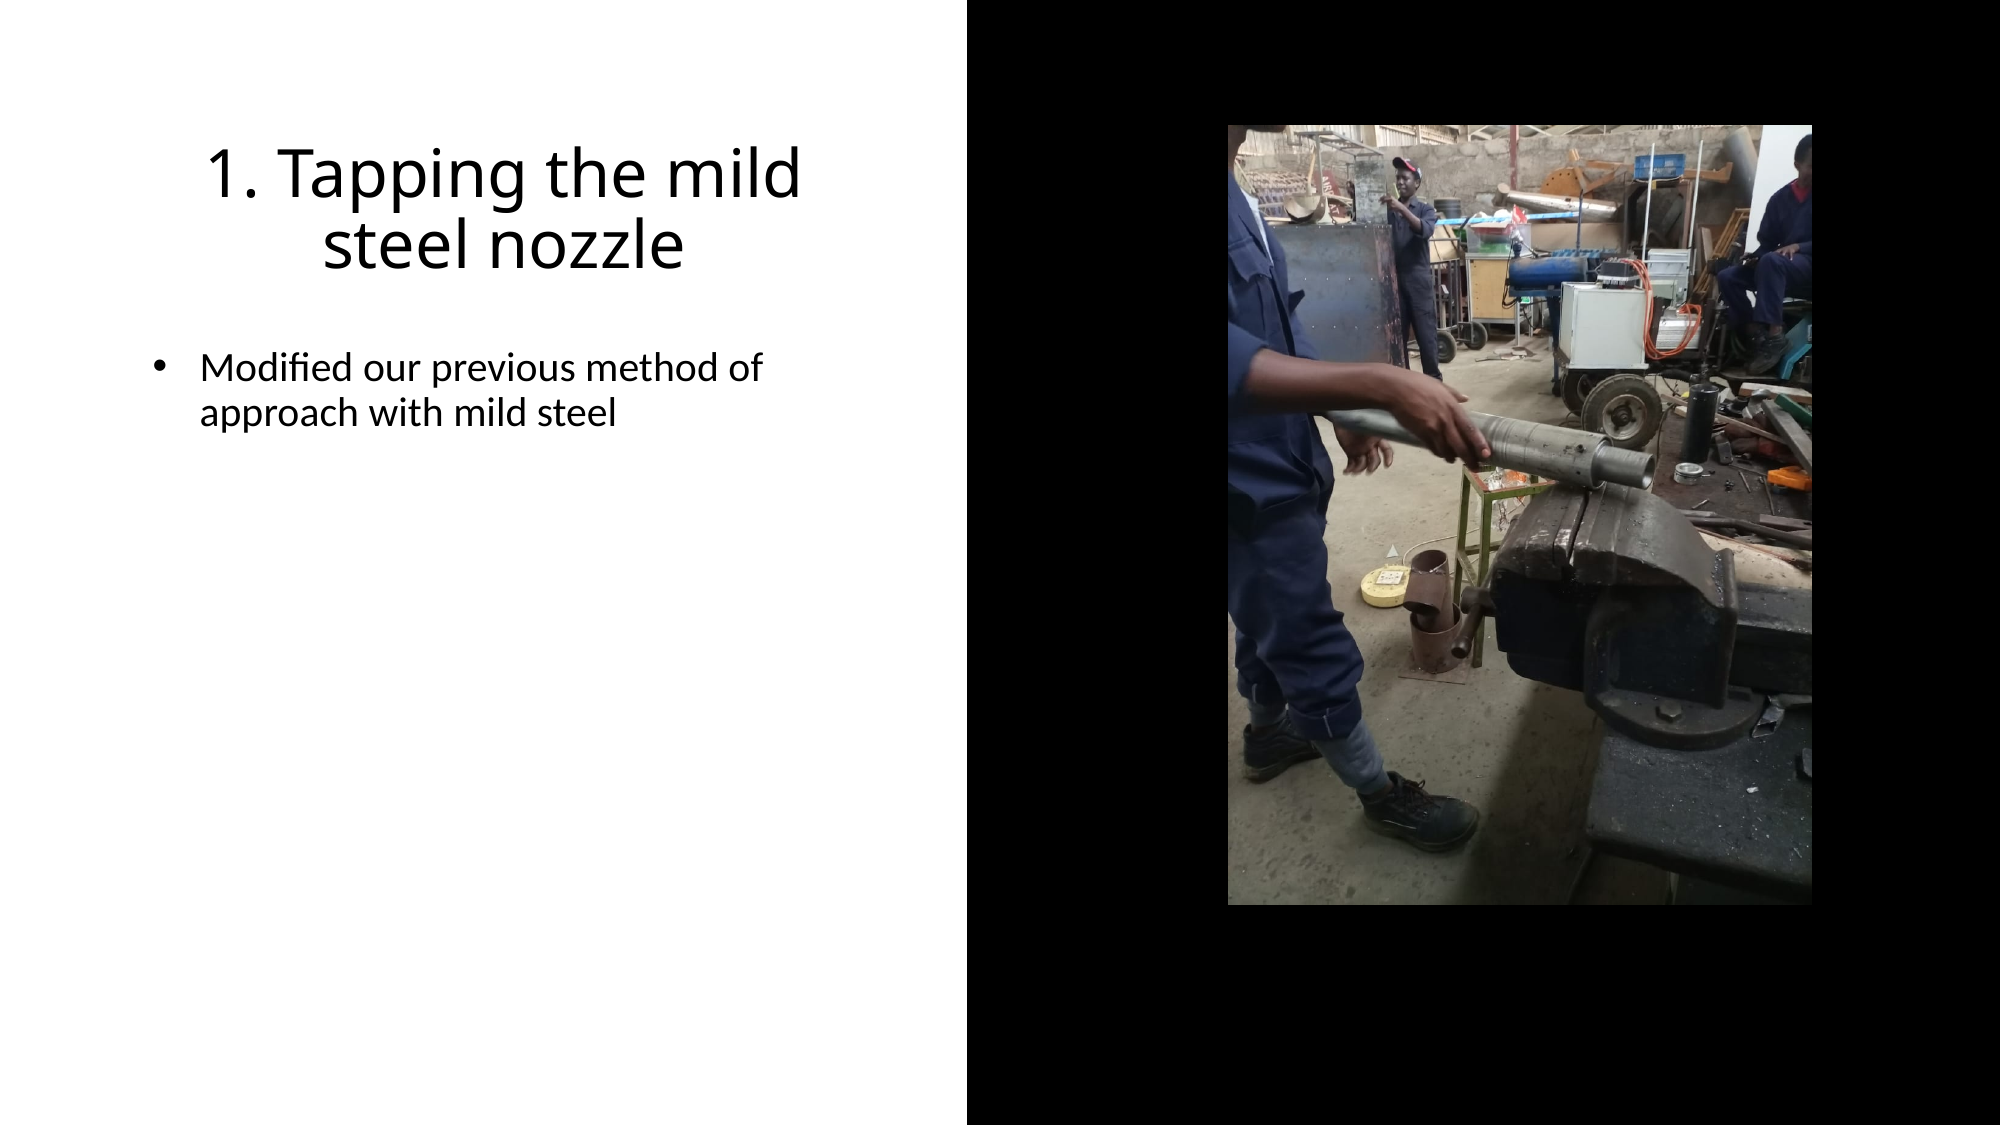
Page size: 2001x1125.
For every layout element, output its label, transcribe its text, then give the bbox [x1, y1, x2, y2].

text_box [967, 0, 2000, 1125]
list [1228, 125, 1812, 905]
list Modified our previous method of approach with mild steel [137, 337, 783, 963]
title 1. Tapping the mild steel nozzle [188, 99, 821, 291]
